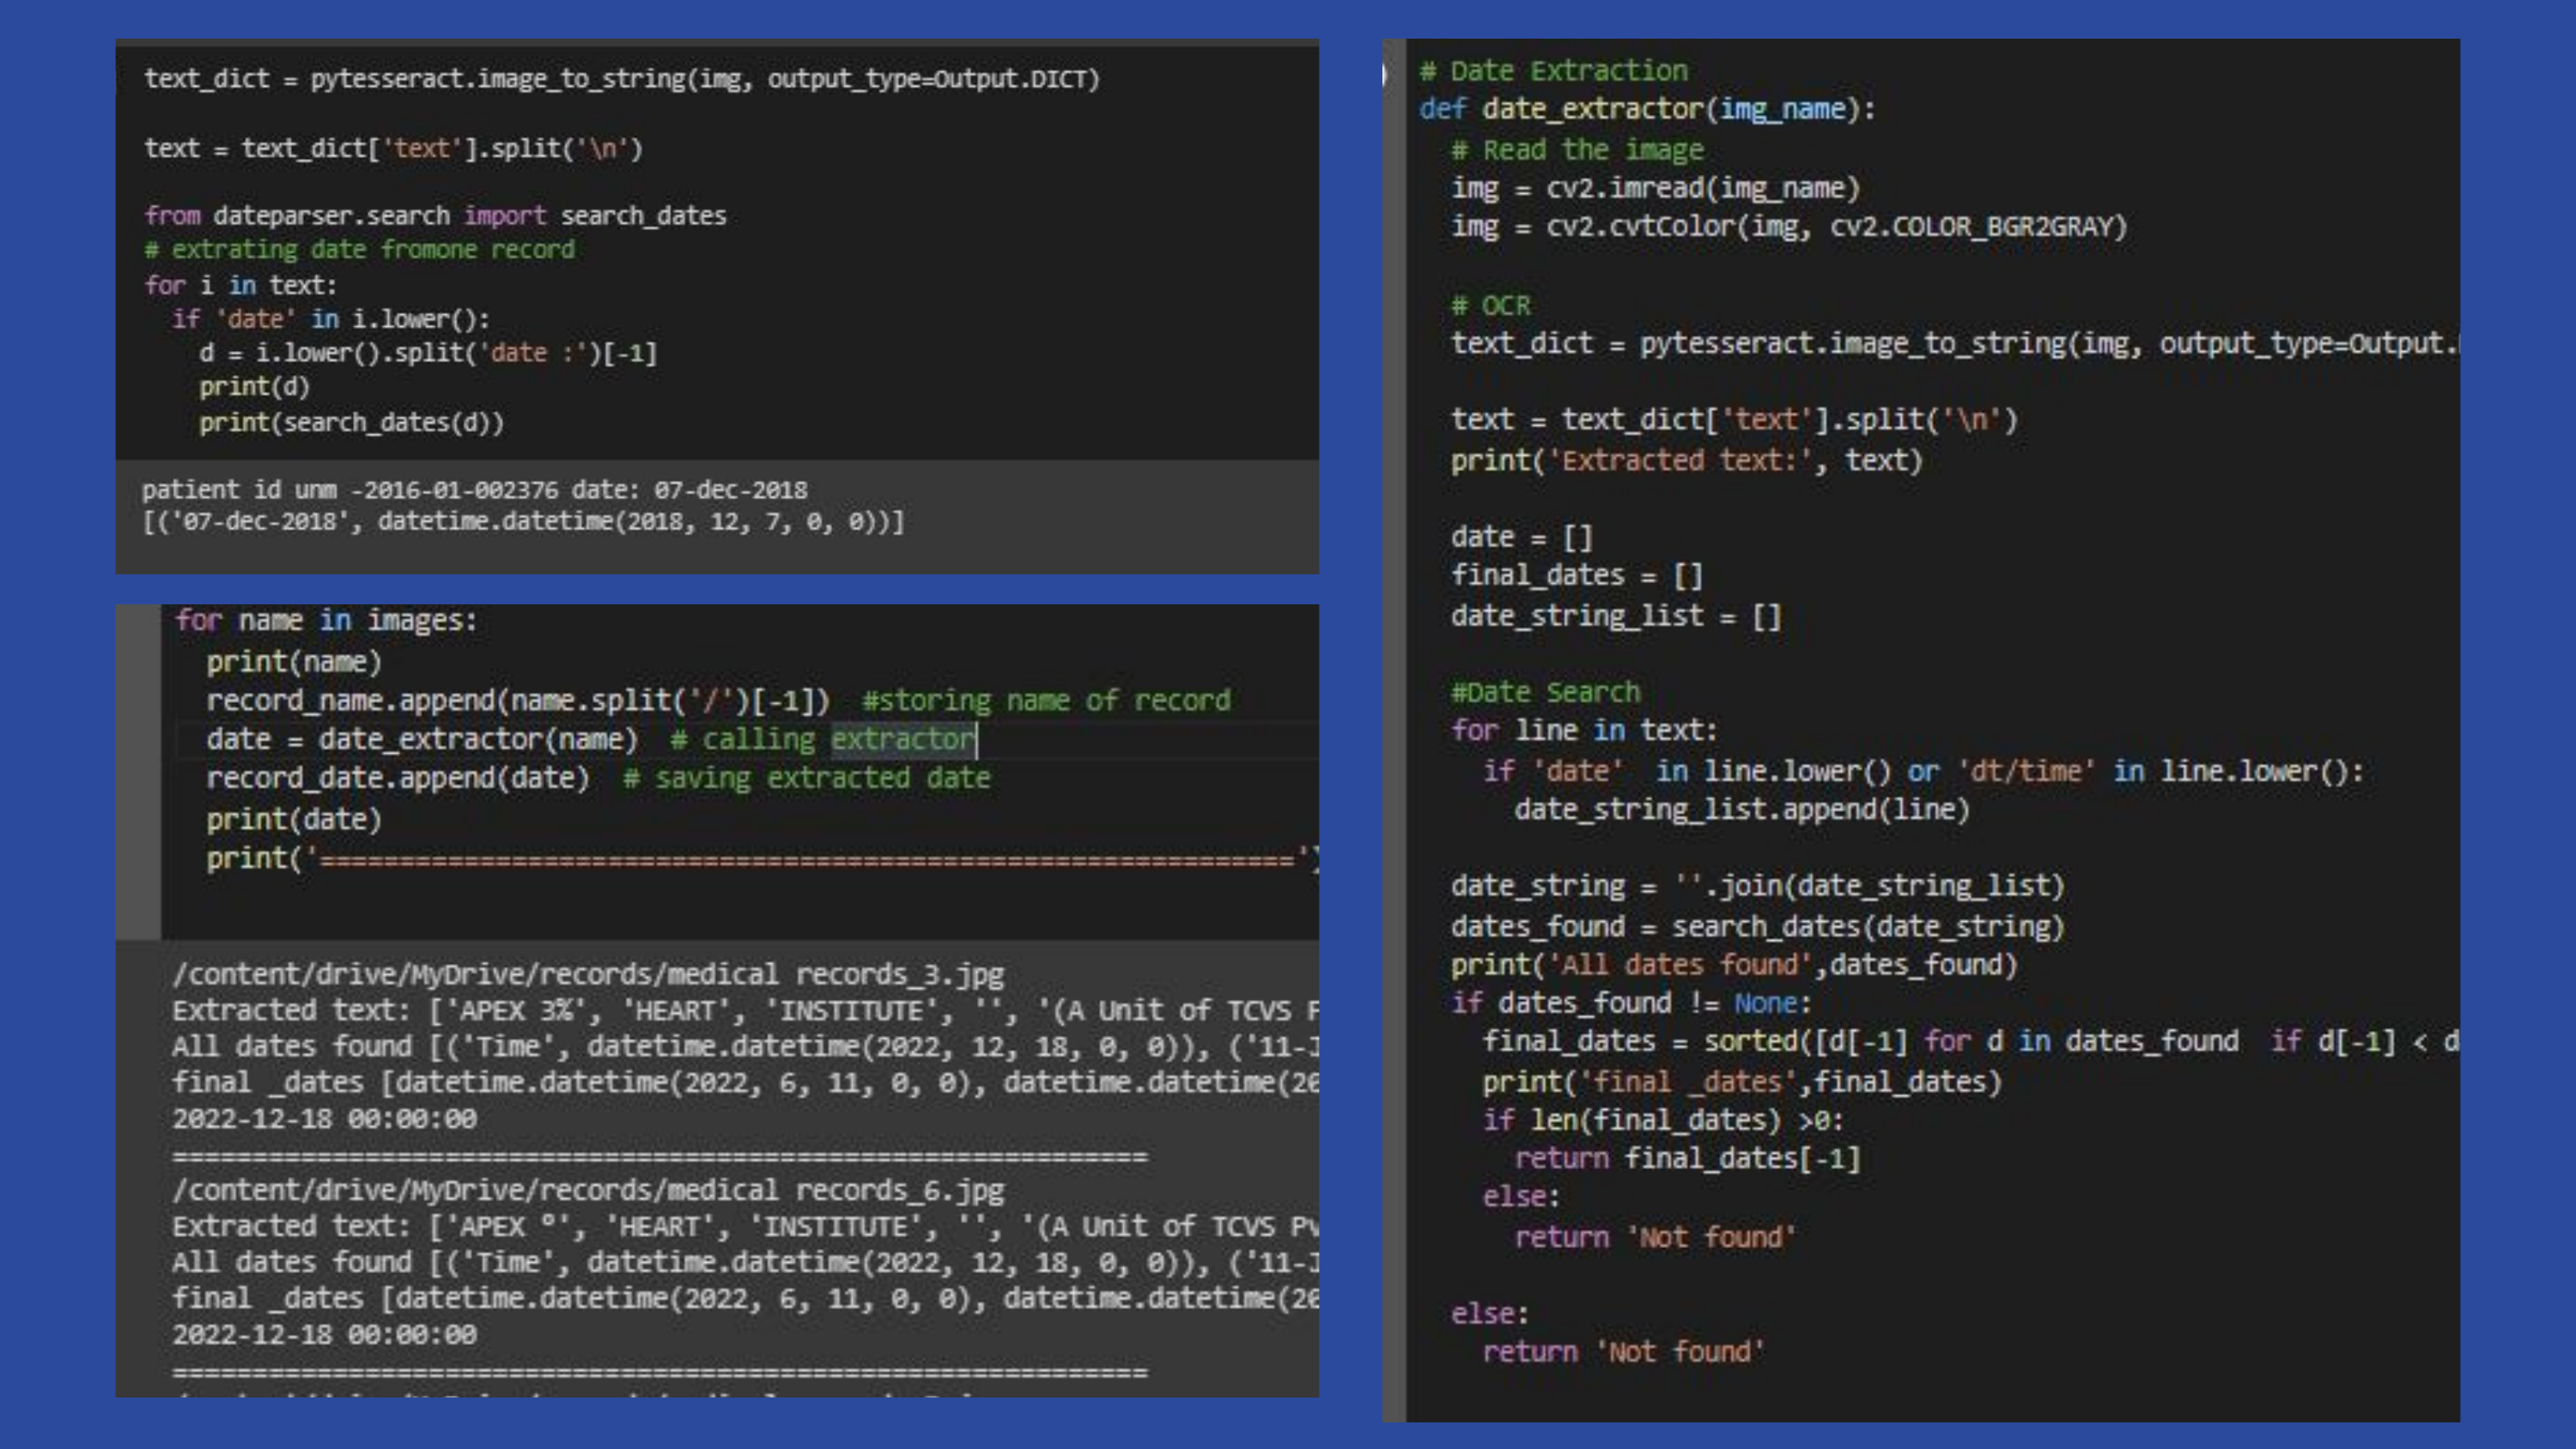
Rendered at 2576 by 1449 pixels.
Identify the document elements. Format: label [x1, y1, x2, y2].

picture [115, 38, 1320, 574]
picture [1382, 38, 2461, 1422]
picture [115, 604, 1320, 1397]
